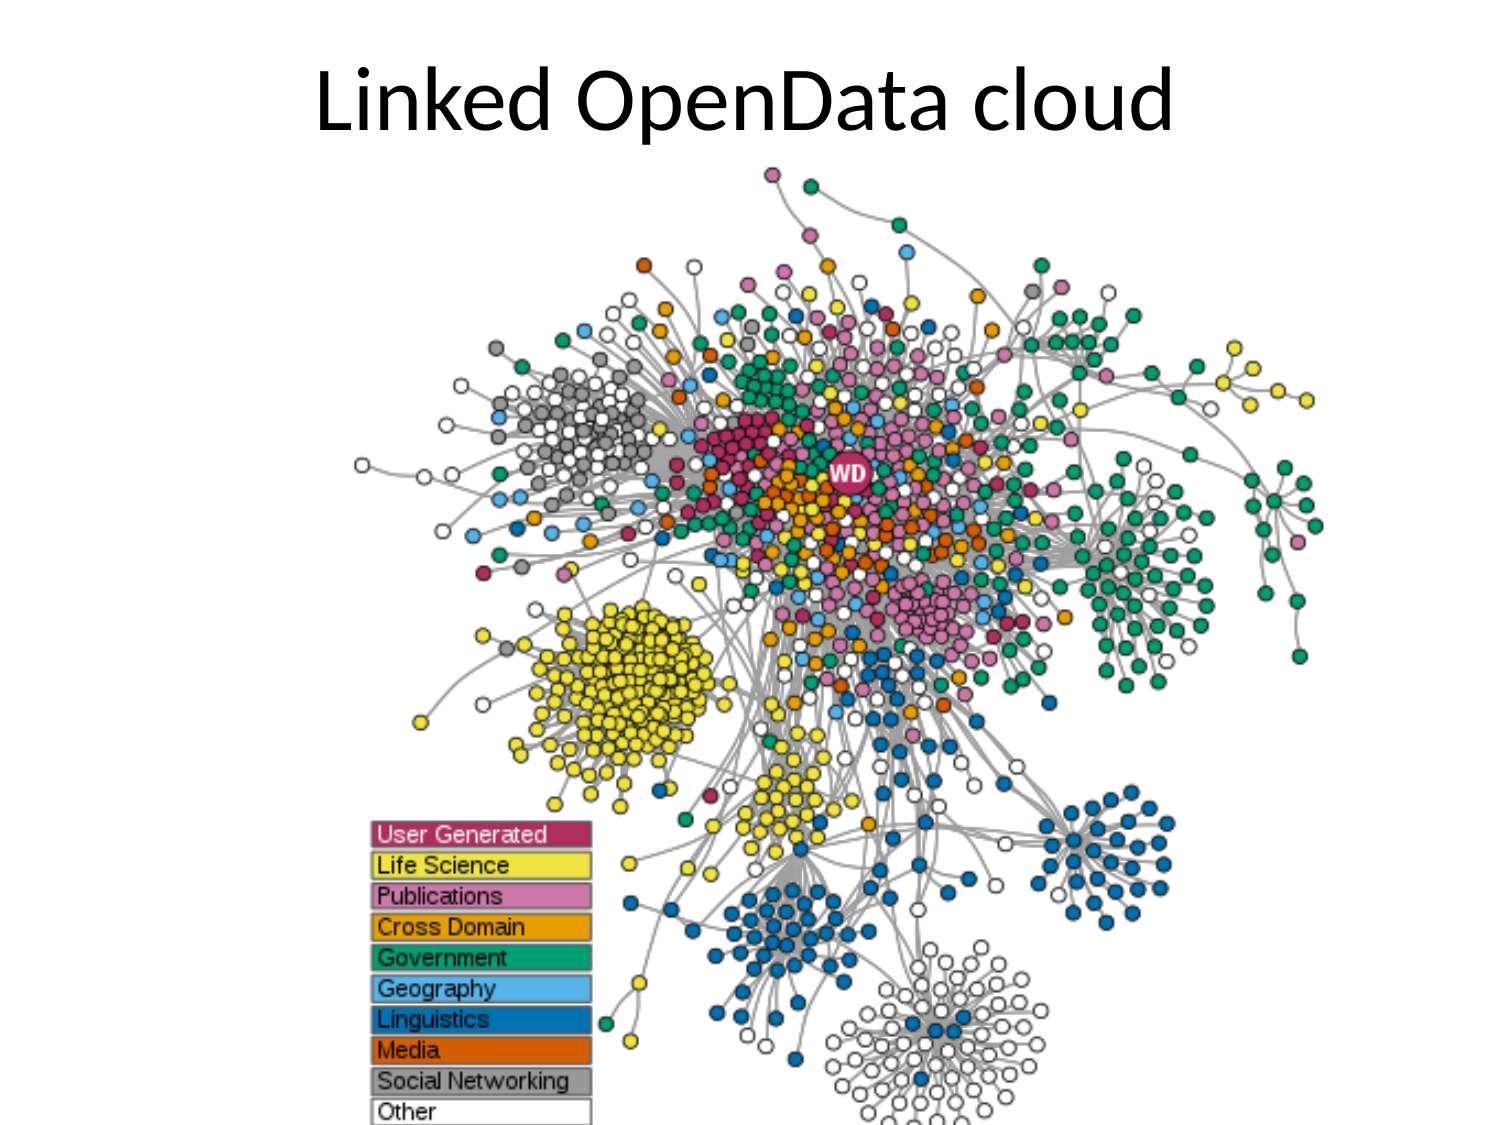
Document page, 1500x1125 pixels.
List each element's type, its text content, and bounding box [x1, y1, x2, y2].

picture [344, 157, 1335, 1125]
title Linked OpenData cloud [71, 0, 1422, 188]
